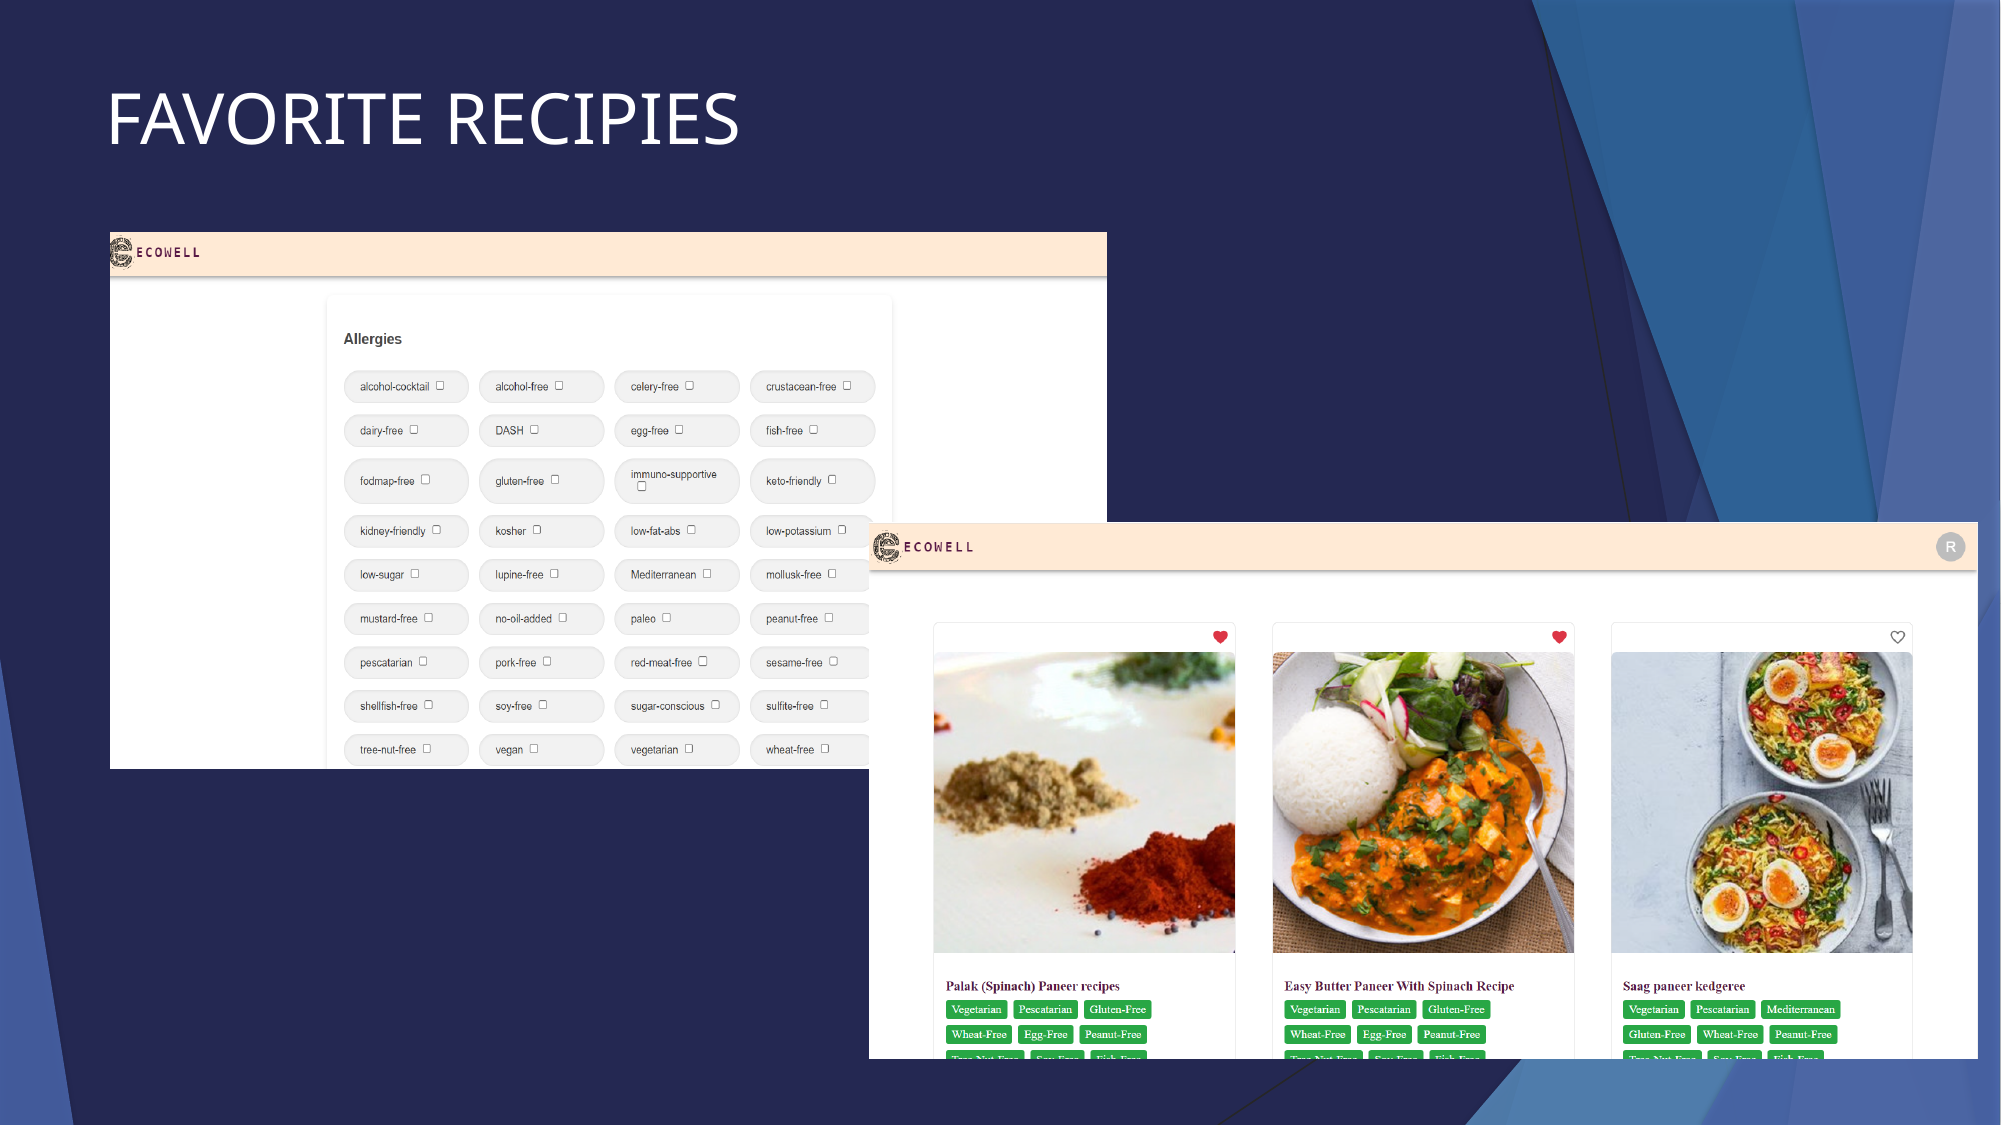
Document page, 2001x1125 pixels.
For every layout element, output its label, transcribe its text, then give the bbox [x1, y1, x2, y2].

title FAVORITE RECIPIES [90, 66, 1910, 167]
picture [110, 231, 1978, 1060]
